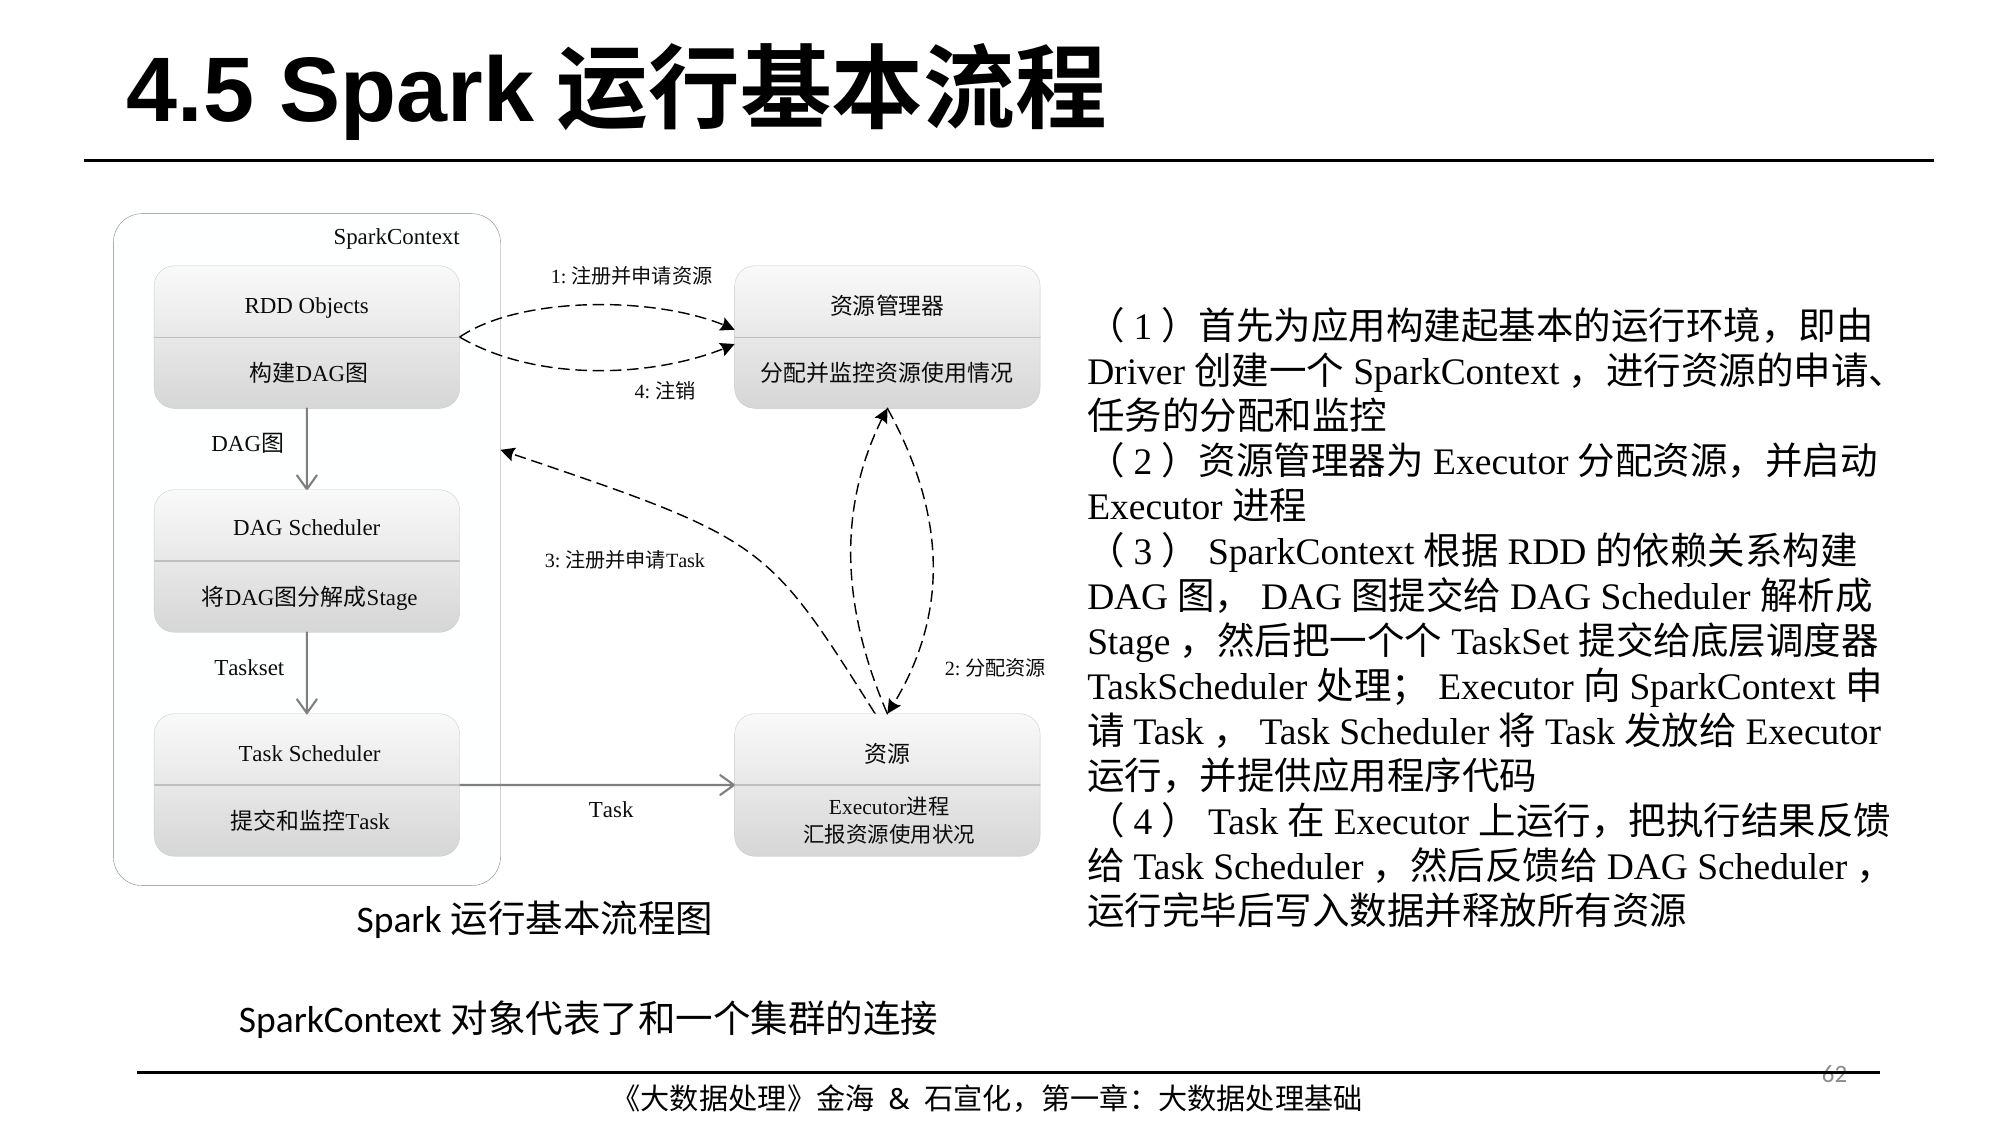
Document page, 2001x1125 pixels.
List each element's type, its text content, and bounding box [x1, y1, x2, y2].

text_box （1）首先为应用构建起基本的运行环境，即由Driver创建一个SparkContext，进行资源的申请、任务的分配和监控 （2）资源管理器为Executor分配资源，并启动Executor进程 （3）SparkContext根据RDD的依赖关系构建DAG图，DAG图提交给DAG Scheduler解析成Stage，然后把一个个TaskSet提交给底层调度器TaskScheduler处理；Executor向SparkContext申请Task，Task Scheduler将Task发放给Executor运行，并提供应用程序代码 （4）Task在Executor上运行，把执行结果反馈给Task Scheduler，然后反馈给DAG Scheduler，运行完毕后写入数据并释放所有资源 [1072, 294, 1923, 939]
picture [111, 211, 1048, 888]
text_box SparkContext对象代表了和一个集群的连接 [224, 987, 954, 1048]
slide_number 62 [1412, 1042, 1863, 1103]
title 4.5 Spark运行基本流程 [111, 22, 1905, 161]
text_box Spark运行基本流程图 [341, 888, 729, 948]
